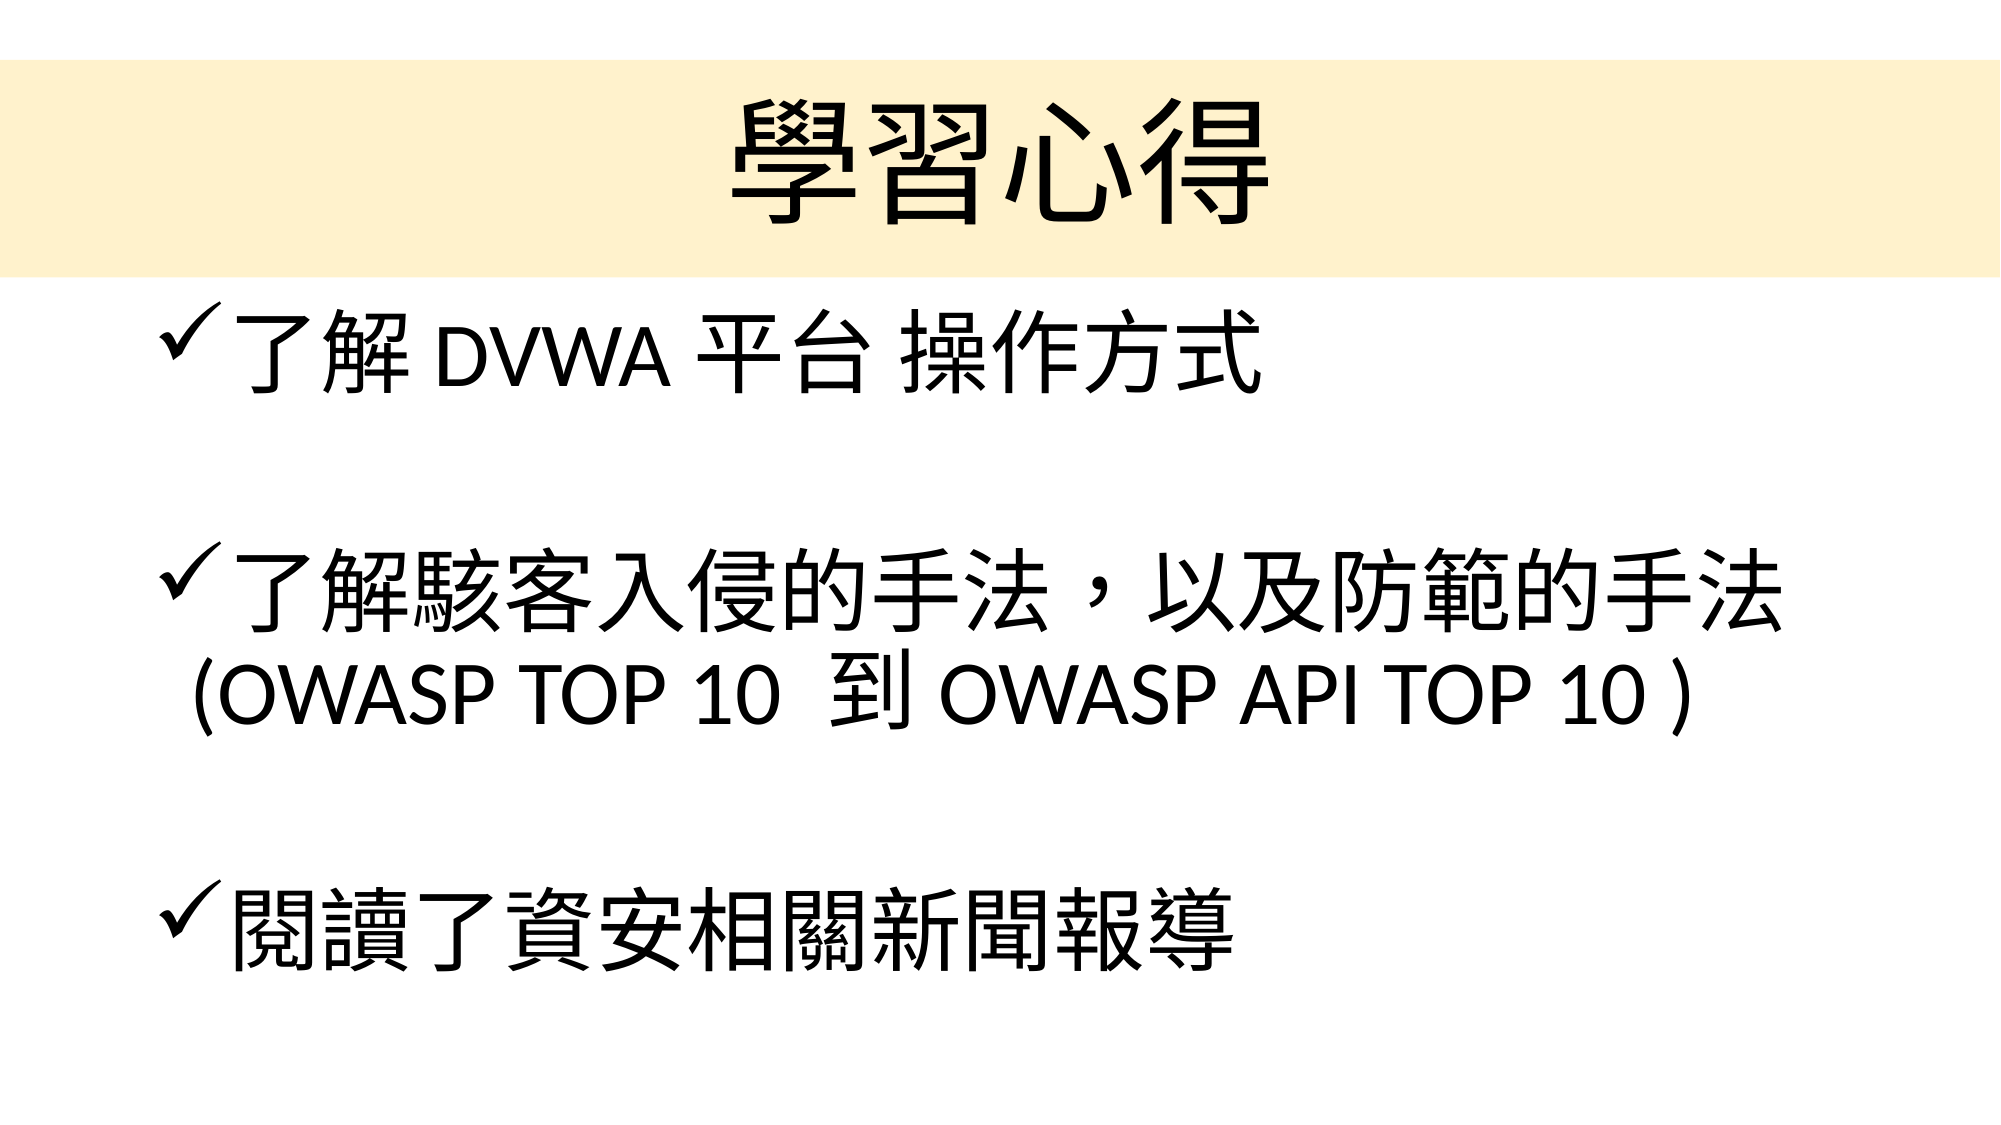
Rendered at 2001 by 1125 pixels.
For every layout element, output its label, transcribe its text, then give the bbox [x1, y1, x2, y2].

list 了解DVWA平台 操作方式 了解駭客入侵的手法，以及防範的手法(OWASP TOP 10 到OWASP API TOP 10 ) 閱讀了資安相關新聞報導 [137, 299, 1863, 1014]
title 學習心得 [0, 59, 2000, 278]
